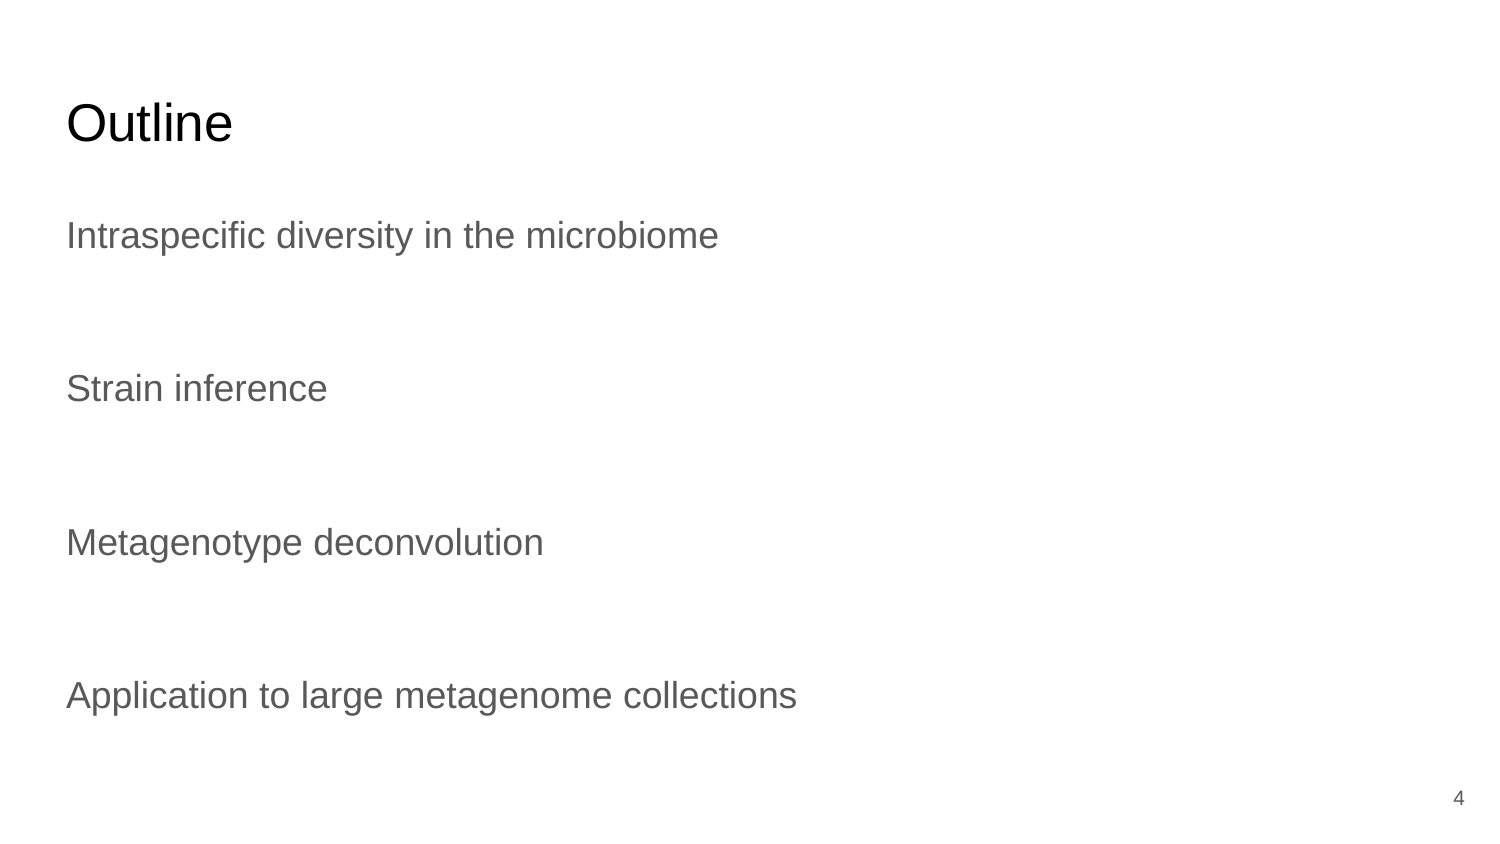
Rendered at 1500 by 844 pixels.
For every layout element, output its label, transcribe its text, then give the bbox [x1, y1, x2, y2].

slide_number ‹#› [1389, 764, 1480, 830]
list Intraspecific diversity in the microbiome Strain inference Metagenotype deconvolution Application to large metagenome collections [51, 189, 1449, 750]
title Outline [51, 72, 1449, 167]
